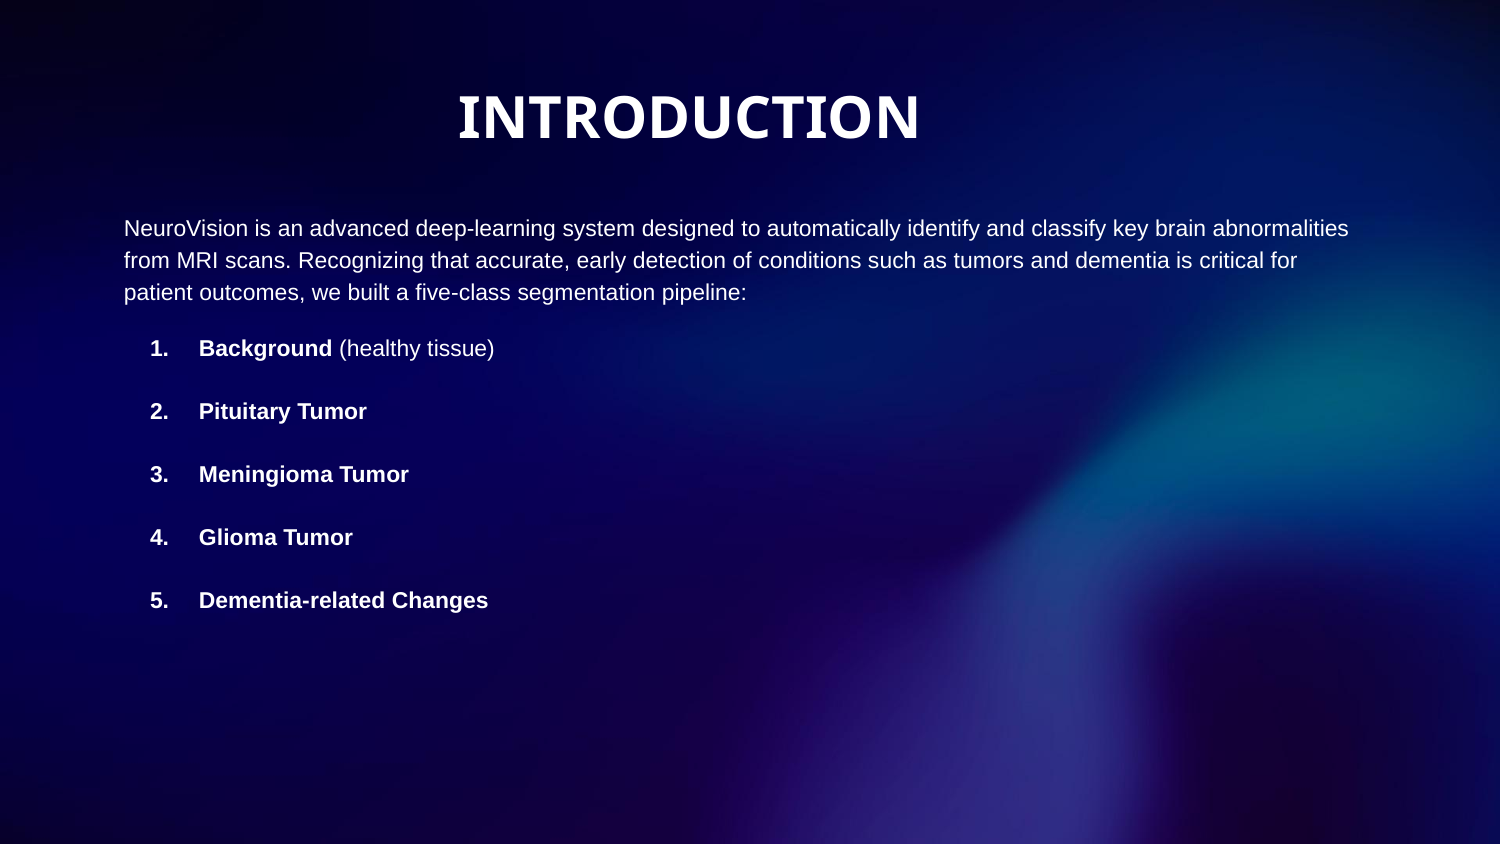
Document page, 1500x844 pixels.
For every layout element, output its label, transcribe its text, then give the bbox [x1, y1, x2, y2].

title INTRODUCTION [443, 54, 1039, 194]
list NeuroVision is an advanced deep-learning system designed to automatically identify and classify key brain abnormalities from MRI scans. Recognizing that accurate, early detection of conditions such as tumors and dementia is critical for patient outcomes, we built a five-class segmentation pipeline: Background (healthy tissue) Pituitary Tumor Meningioma Tumor Glioma Tumor Dementia-related Changes [109, 194, 1373, 756]
picture [0, 0, 1500, 844]
